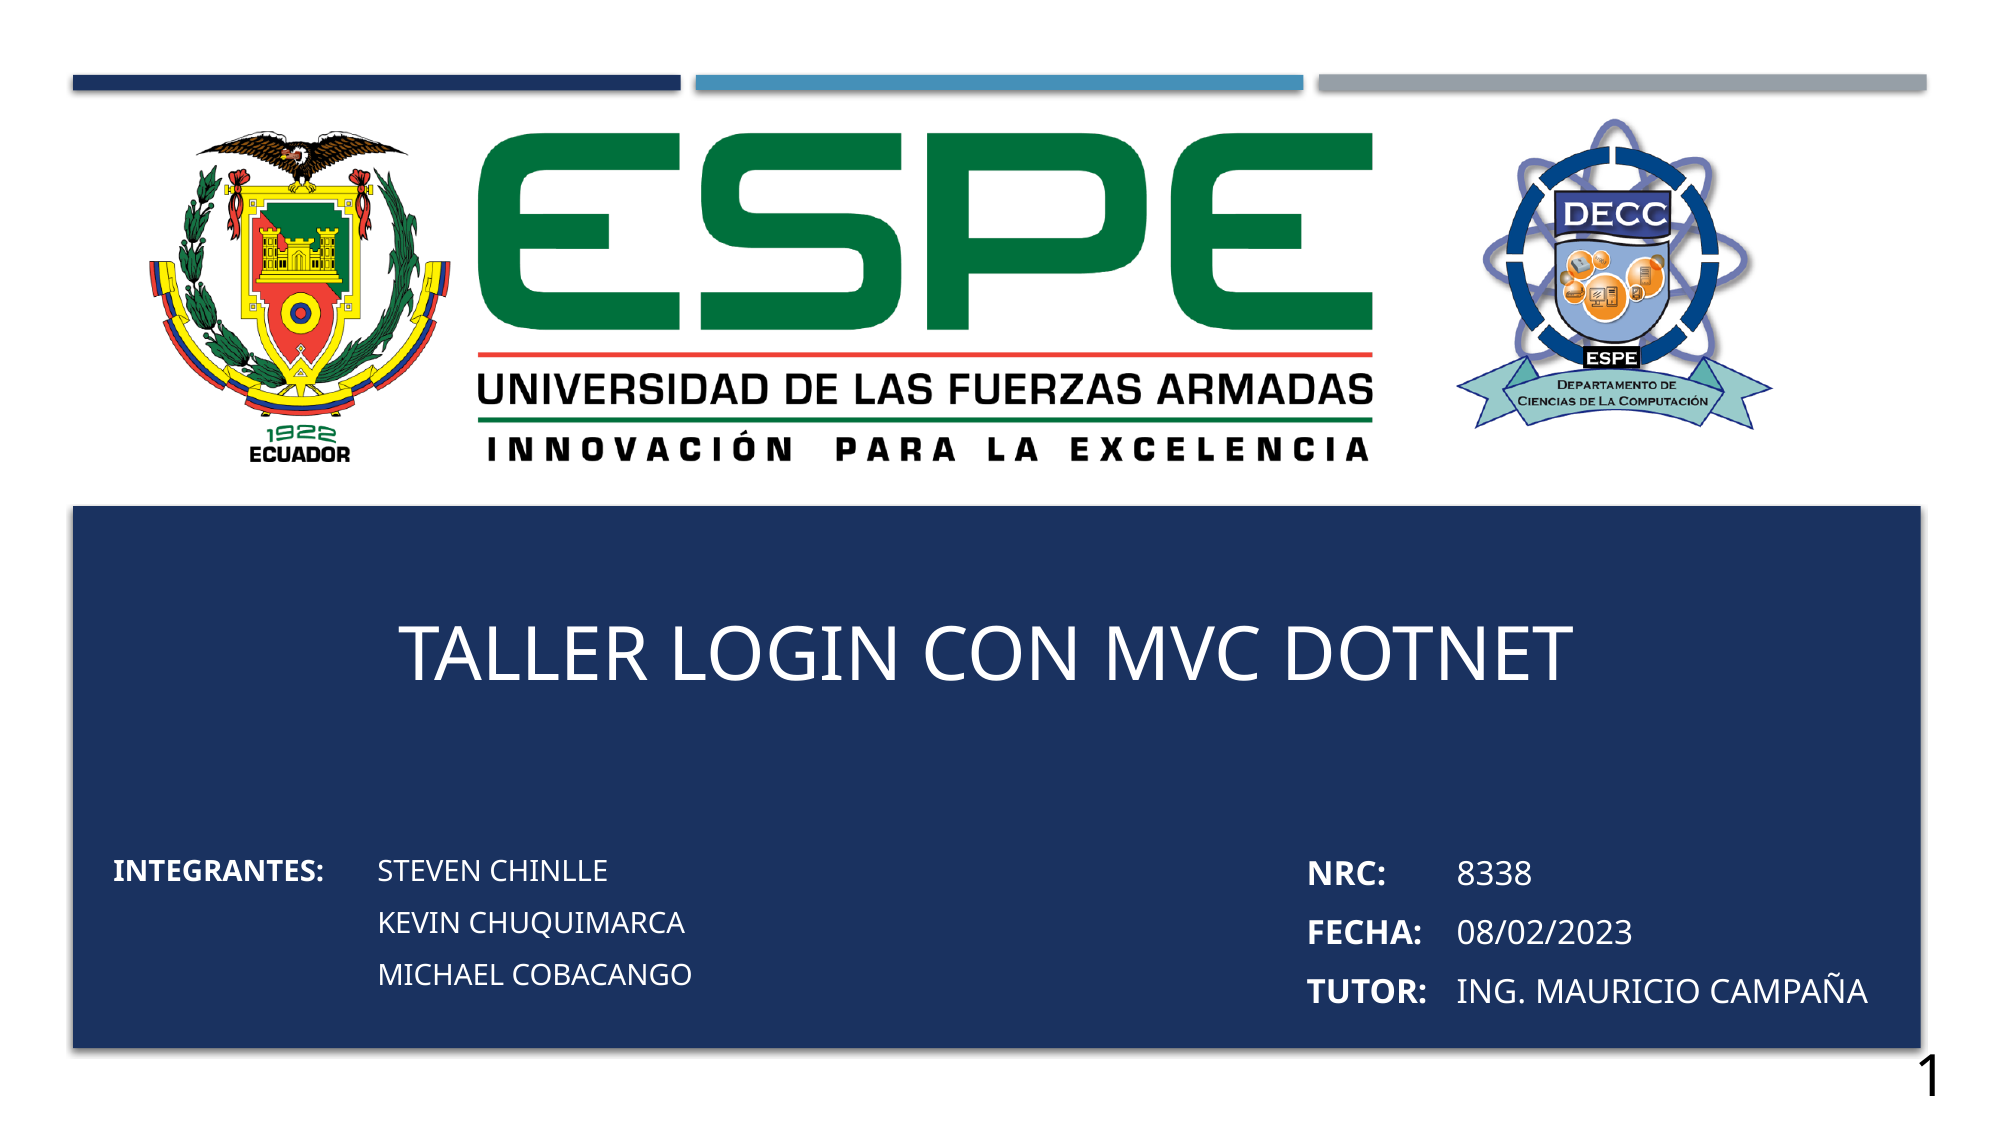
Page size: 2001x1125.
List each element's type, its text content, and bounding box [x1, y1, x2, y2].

slide_number 1 [1796, 1047, 1963, 1108]
subtitle Integrantes: STEVEN CHINLLE KEVIN CHUQUIMARCA MICHAEL COBACANGO [98, 844, 875, 1048]
text_box NRC: 8338 FECHA: 08/02/2023 TUTOR: Ing. Mauricio Campaña [1291, 844, 1902, 1062]
title TALLER LOGIN CON MVC DOTNET [84, 591, 1889, 704]
picture [51, 116, 1964, 478]
